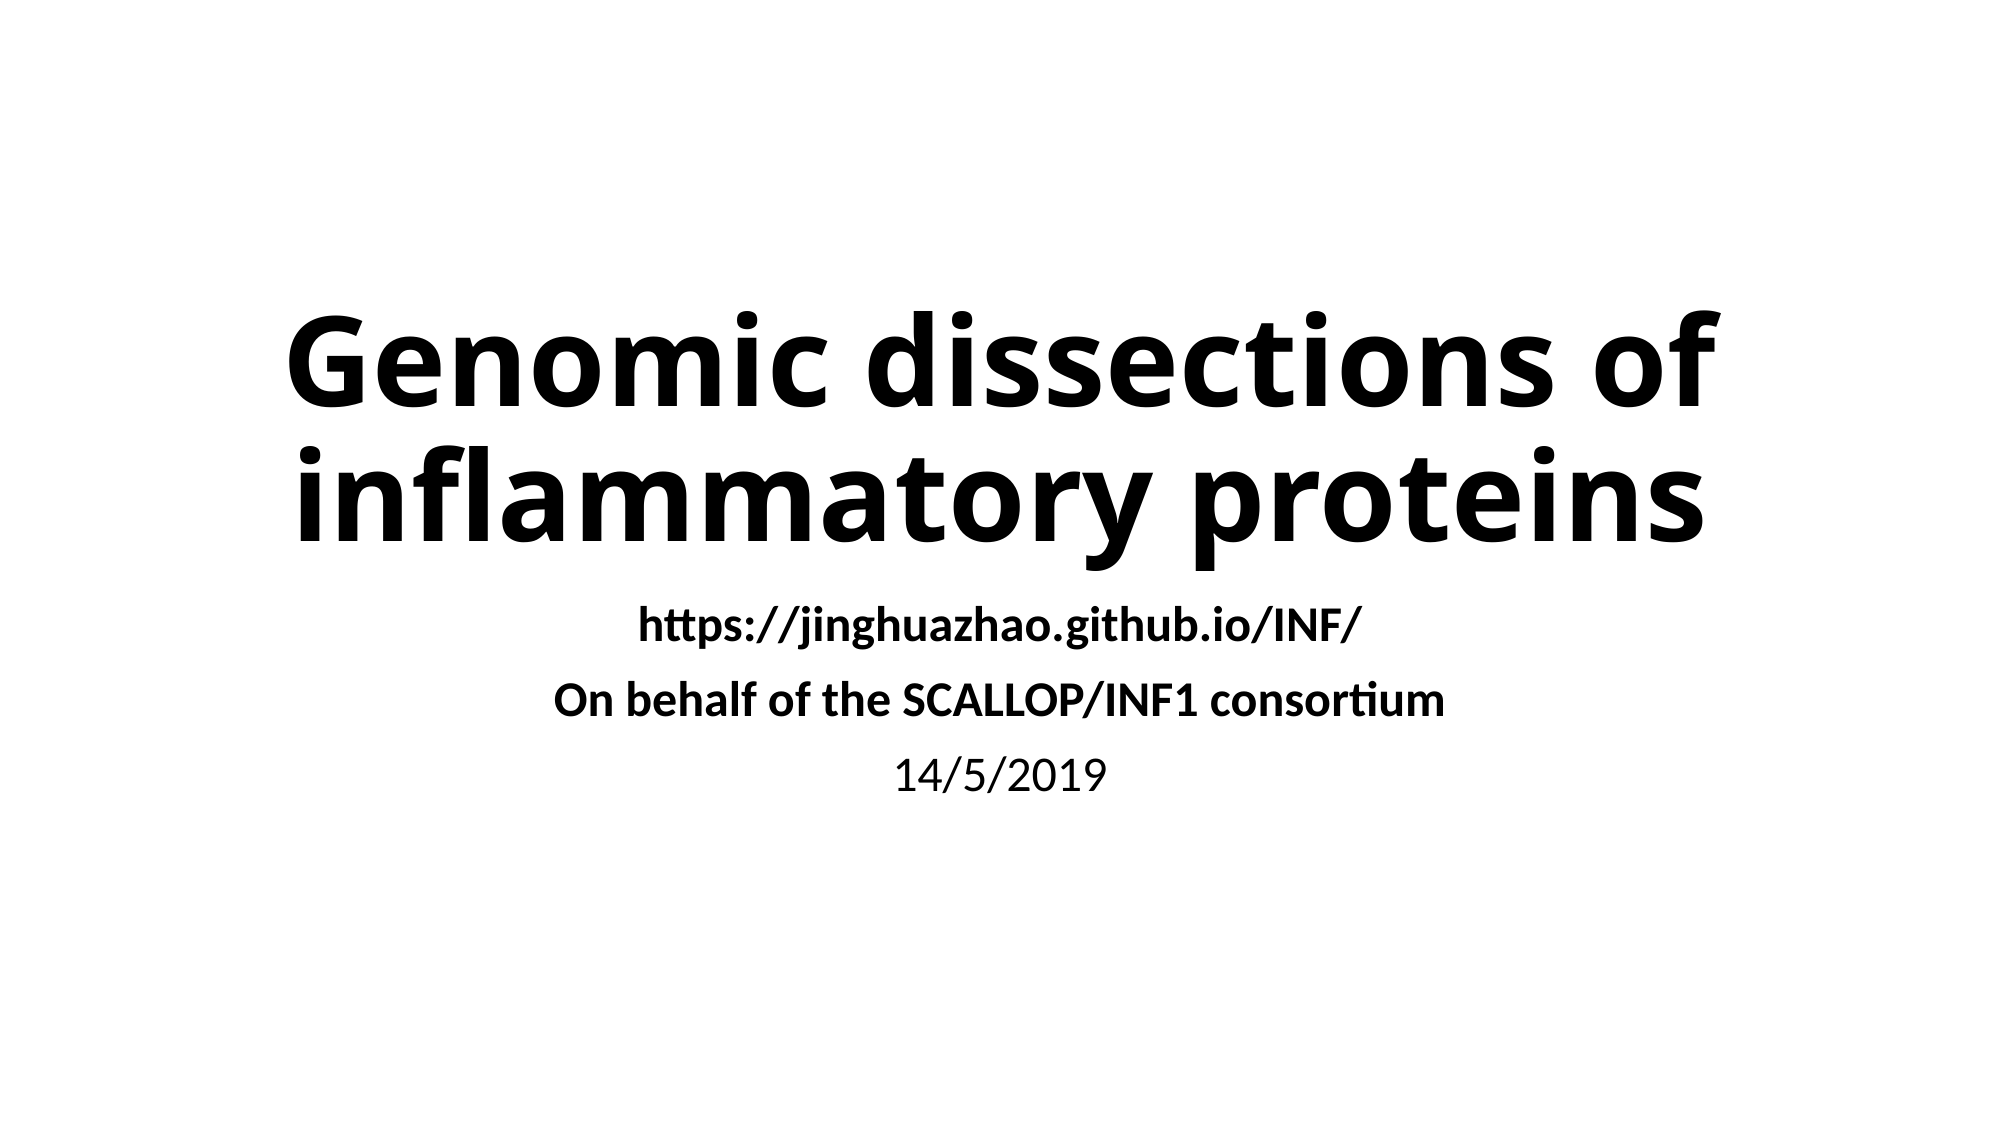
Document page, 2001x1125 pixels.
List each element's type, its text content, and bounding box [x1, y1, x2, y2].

subtitle https://jinghuazhao.github.io/INF/ On behalf of the SCALLOP/INF1 consortium 14/5/2019 [249, 590, 1750, 863]
title Genomic dissections of inflammatory proteins [249, 184, 1750, 576]
